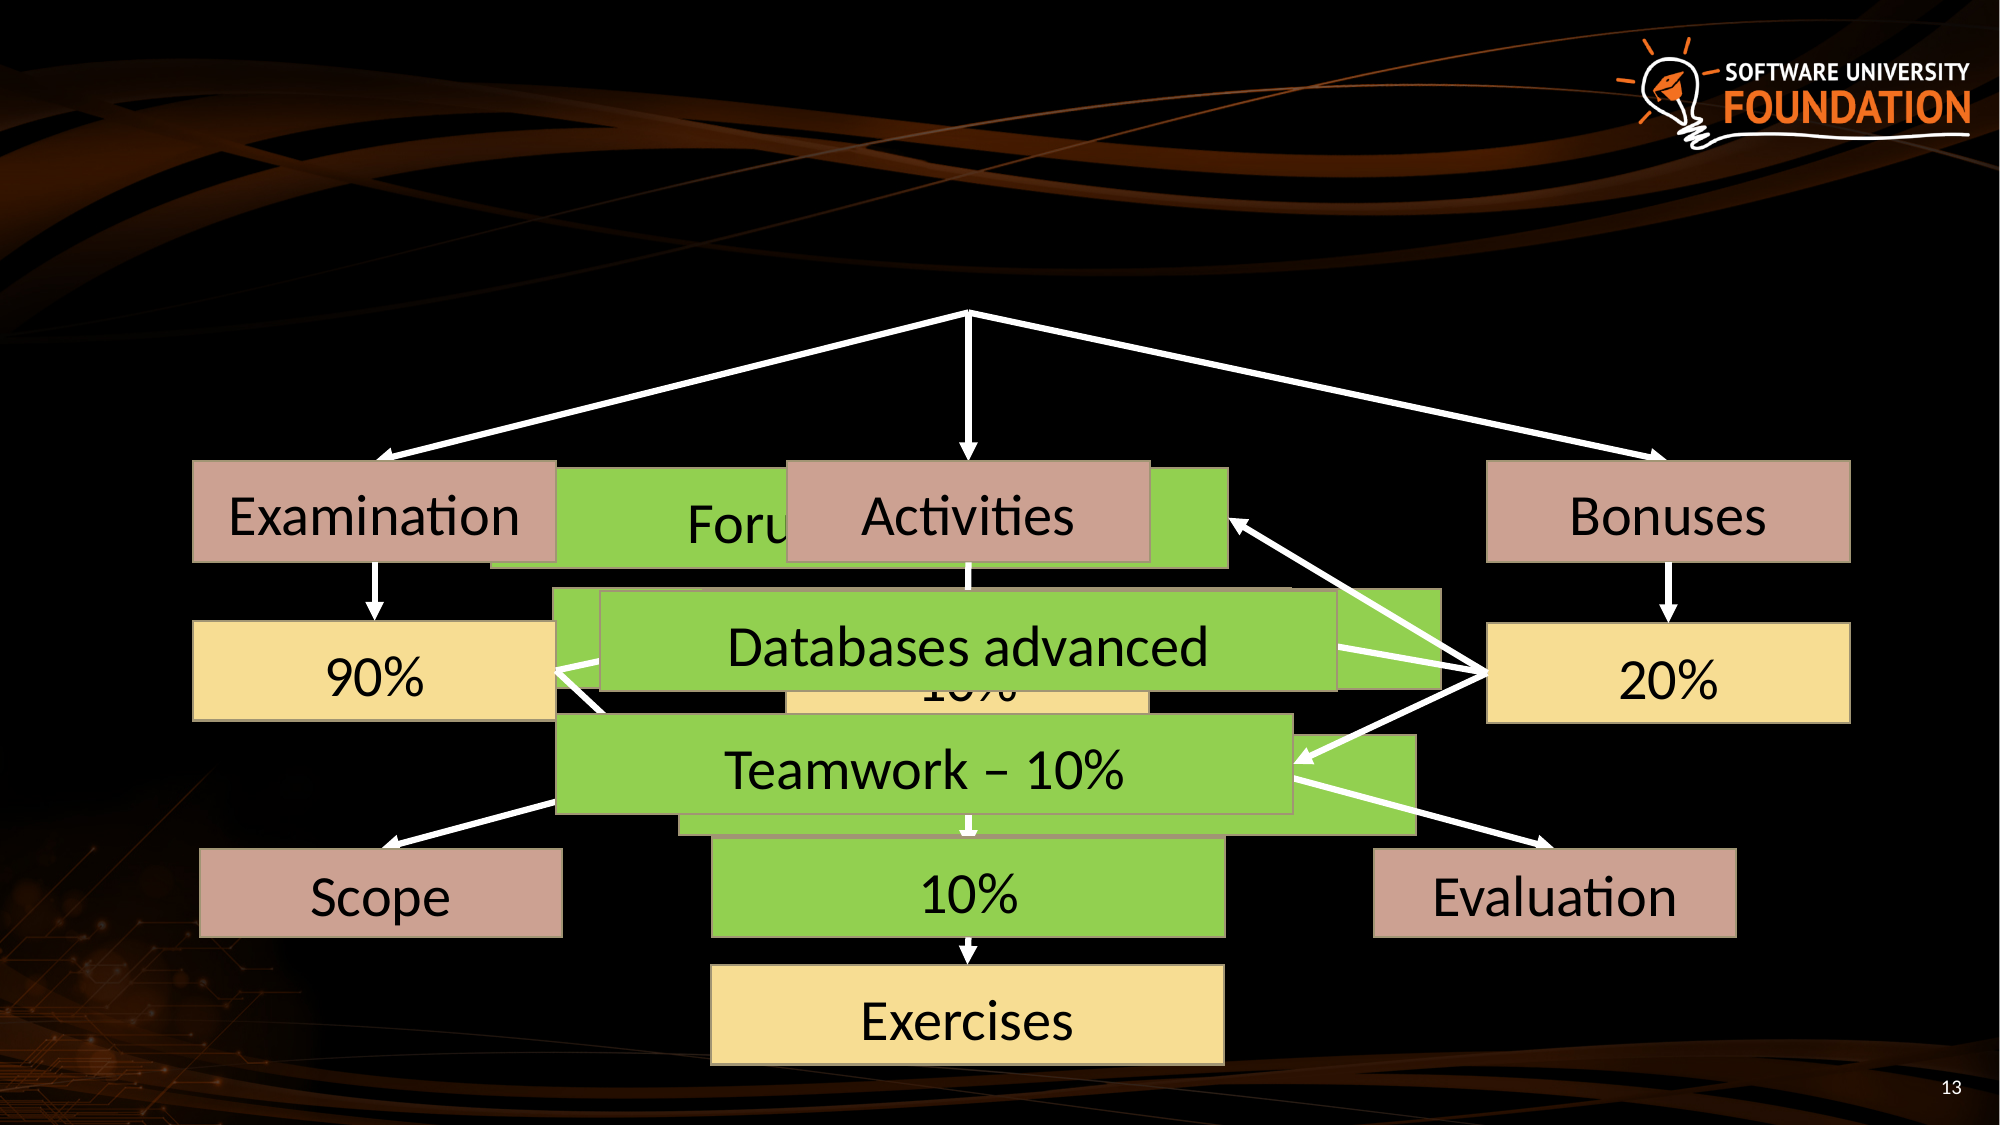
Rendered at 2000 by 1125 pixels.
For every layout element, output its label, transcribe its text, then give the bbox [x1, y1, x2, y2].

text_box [968, 690, 1555, 849]
slide_number 13 [1897, 1070, 1968, 1103]
text_box Forum Activity [972, 467, 1229, 569]
text_box 10% [711, 849, 1226, 938]
text_box Scope [199, 848, 563, 938]
text_box Attendance [552, 587, 964, 638]
text_box 20% [1488, 622, 1851, 724]
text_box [374, 312, 968, 462]
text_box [380, 690, 968, 849]
text_box Evaluation [1373, 848, 1737, 938]
text_box Activities [786, 462, 1151, 563]
text_box Databases advanced [599, 590, 1293, 690]
text_box Exercises [710, 964, 1225, 1066]
text_box Bonuses [1486, 460, 1851, 563]
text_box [1290, 638, 1488, 673]
text_box Forum Activity [490, 467, 965, 569]
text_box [555, 638, 704, 671]
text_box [555, 671, 679, 785]
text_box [1293, 673, 1488, 764]
text_box Examination [192, 460, 557, 563]
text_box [968, 312, 1669, 462]
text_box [1228, 517, 1488, 673]
text_box 90% [192, 620, 557, 722]
picture [0, 0, 2000, 1125]
